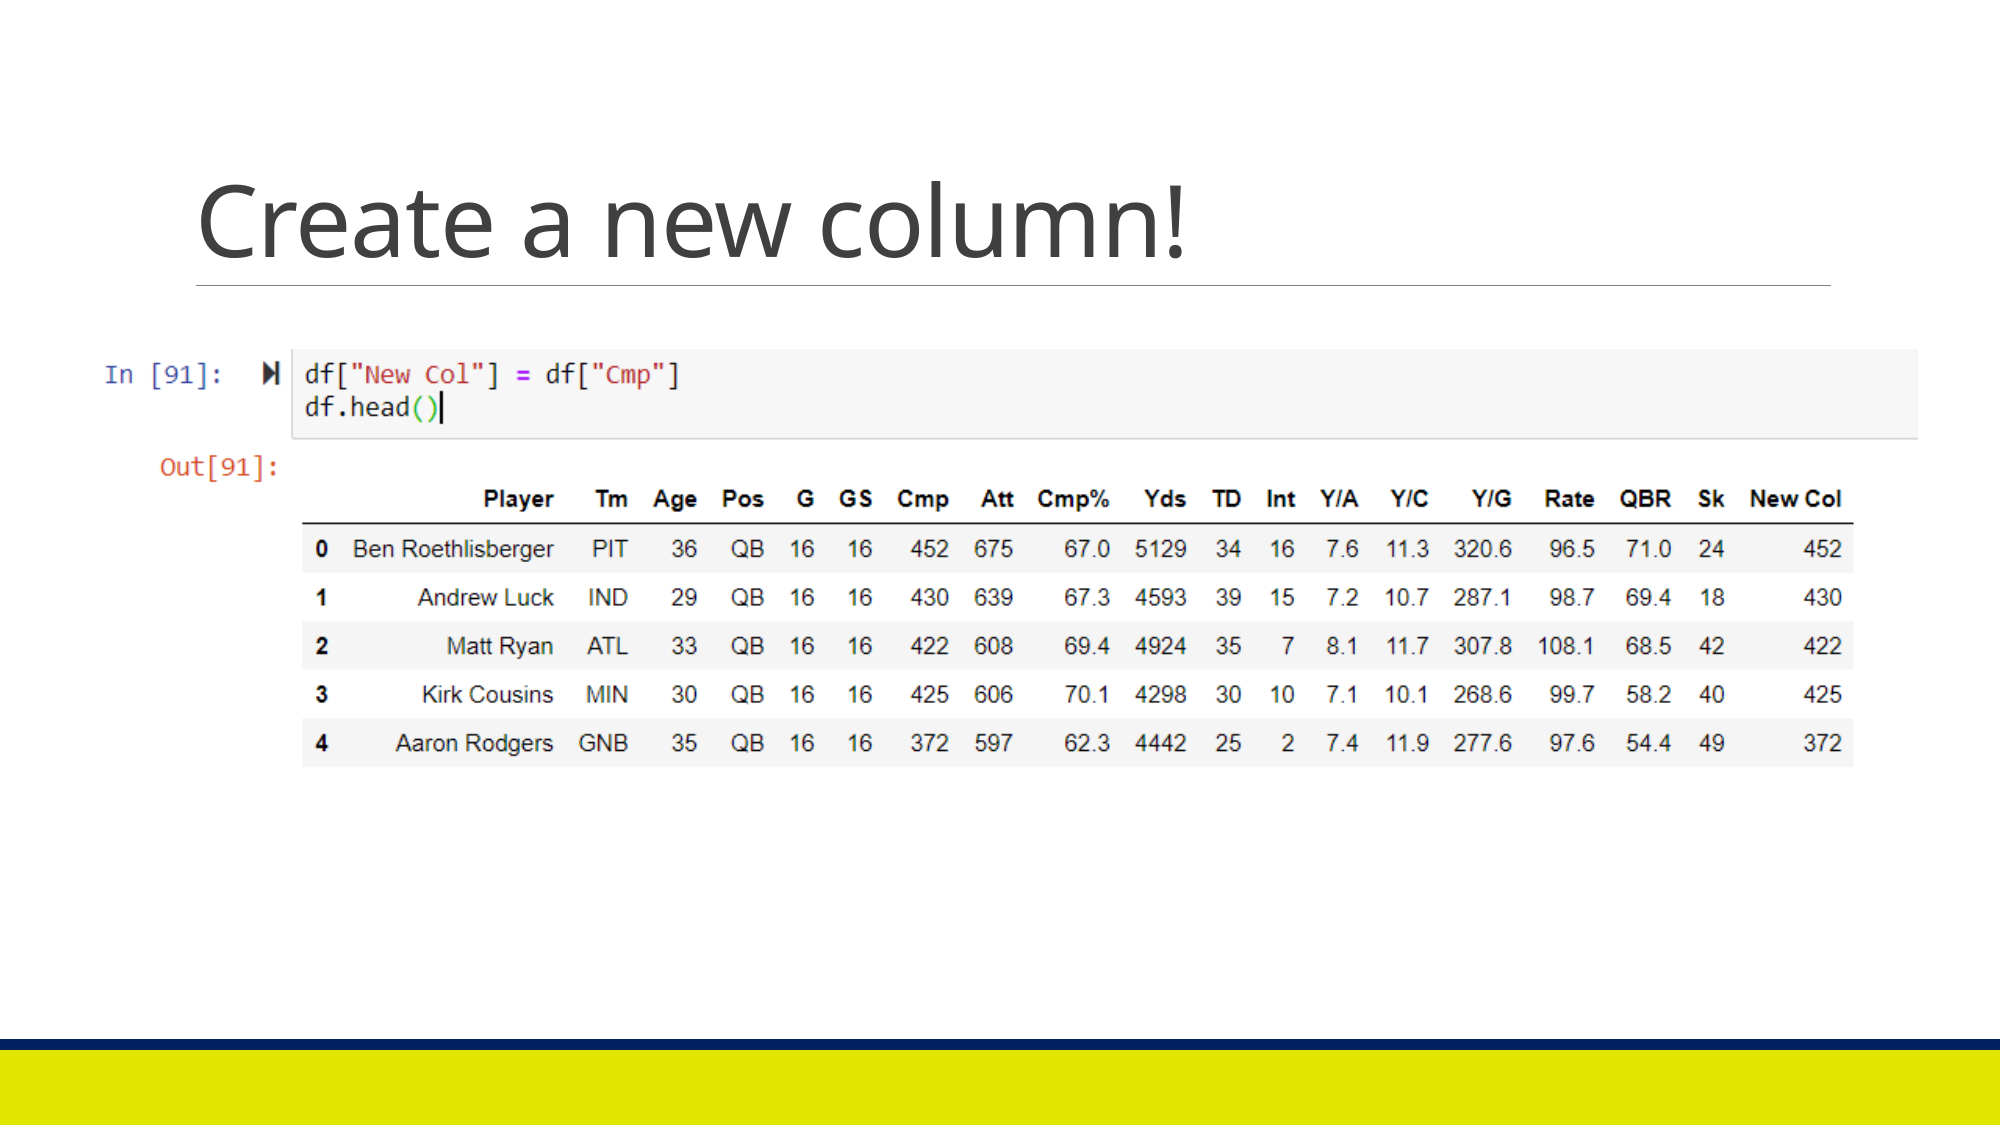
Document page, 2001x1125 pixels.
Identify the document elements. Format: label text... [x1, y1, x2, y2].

picture [82, 349, 1918, 776]
title Create a new column! [180, 47, 1830, 285]
